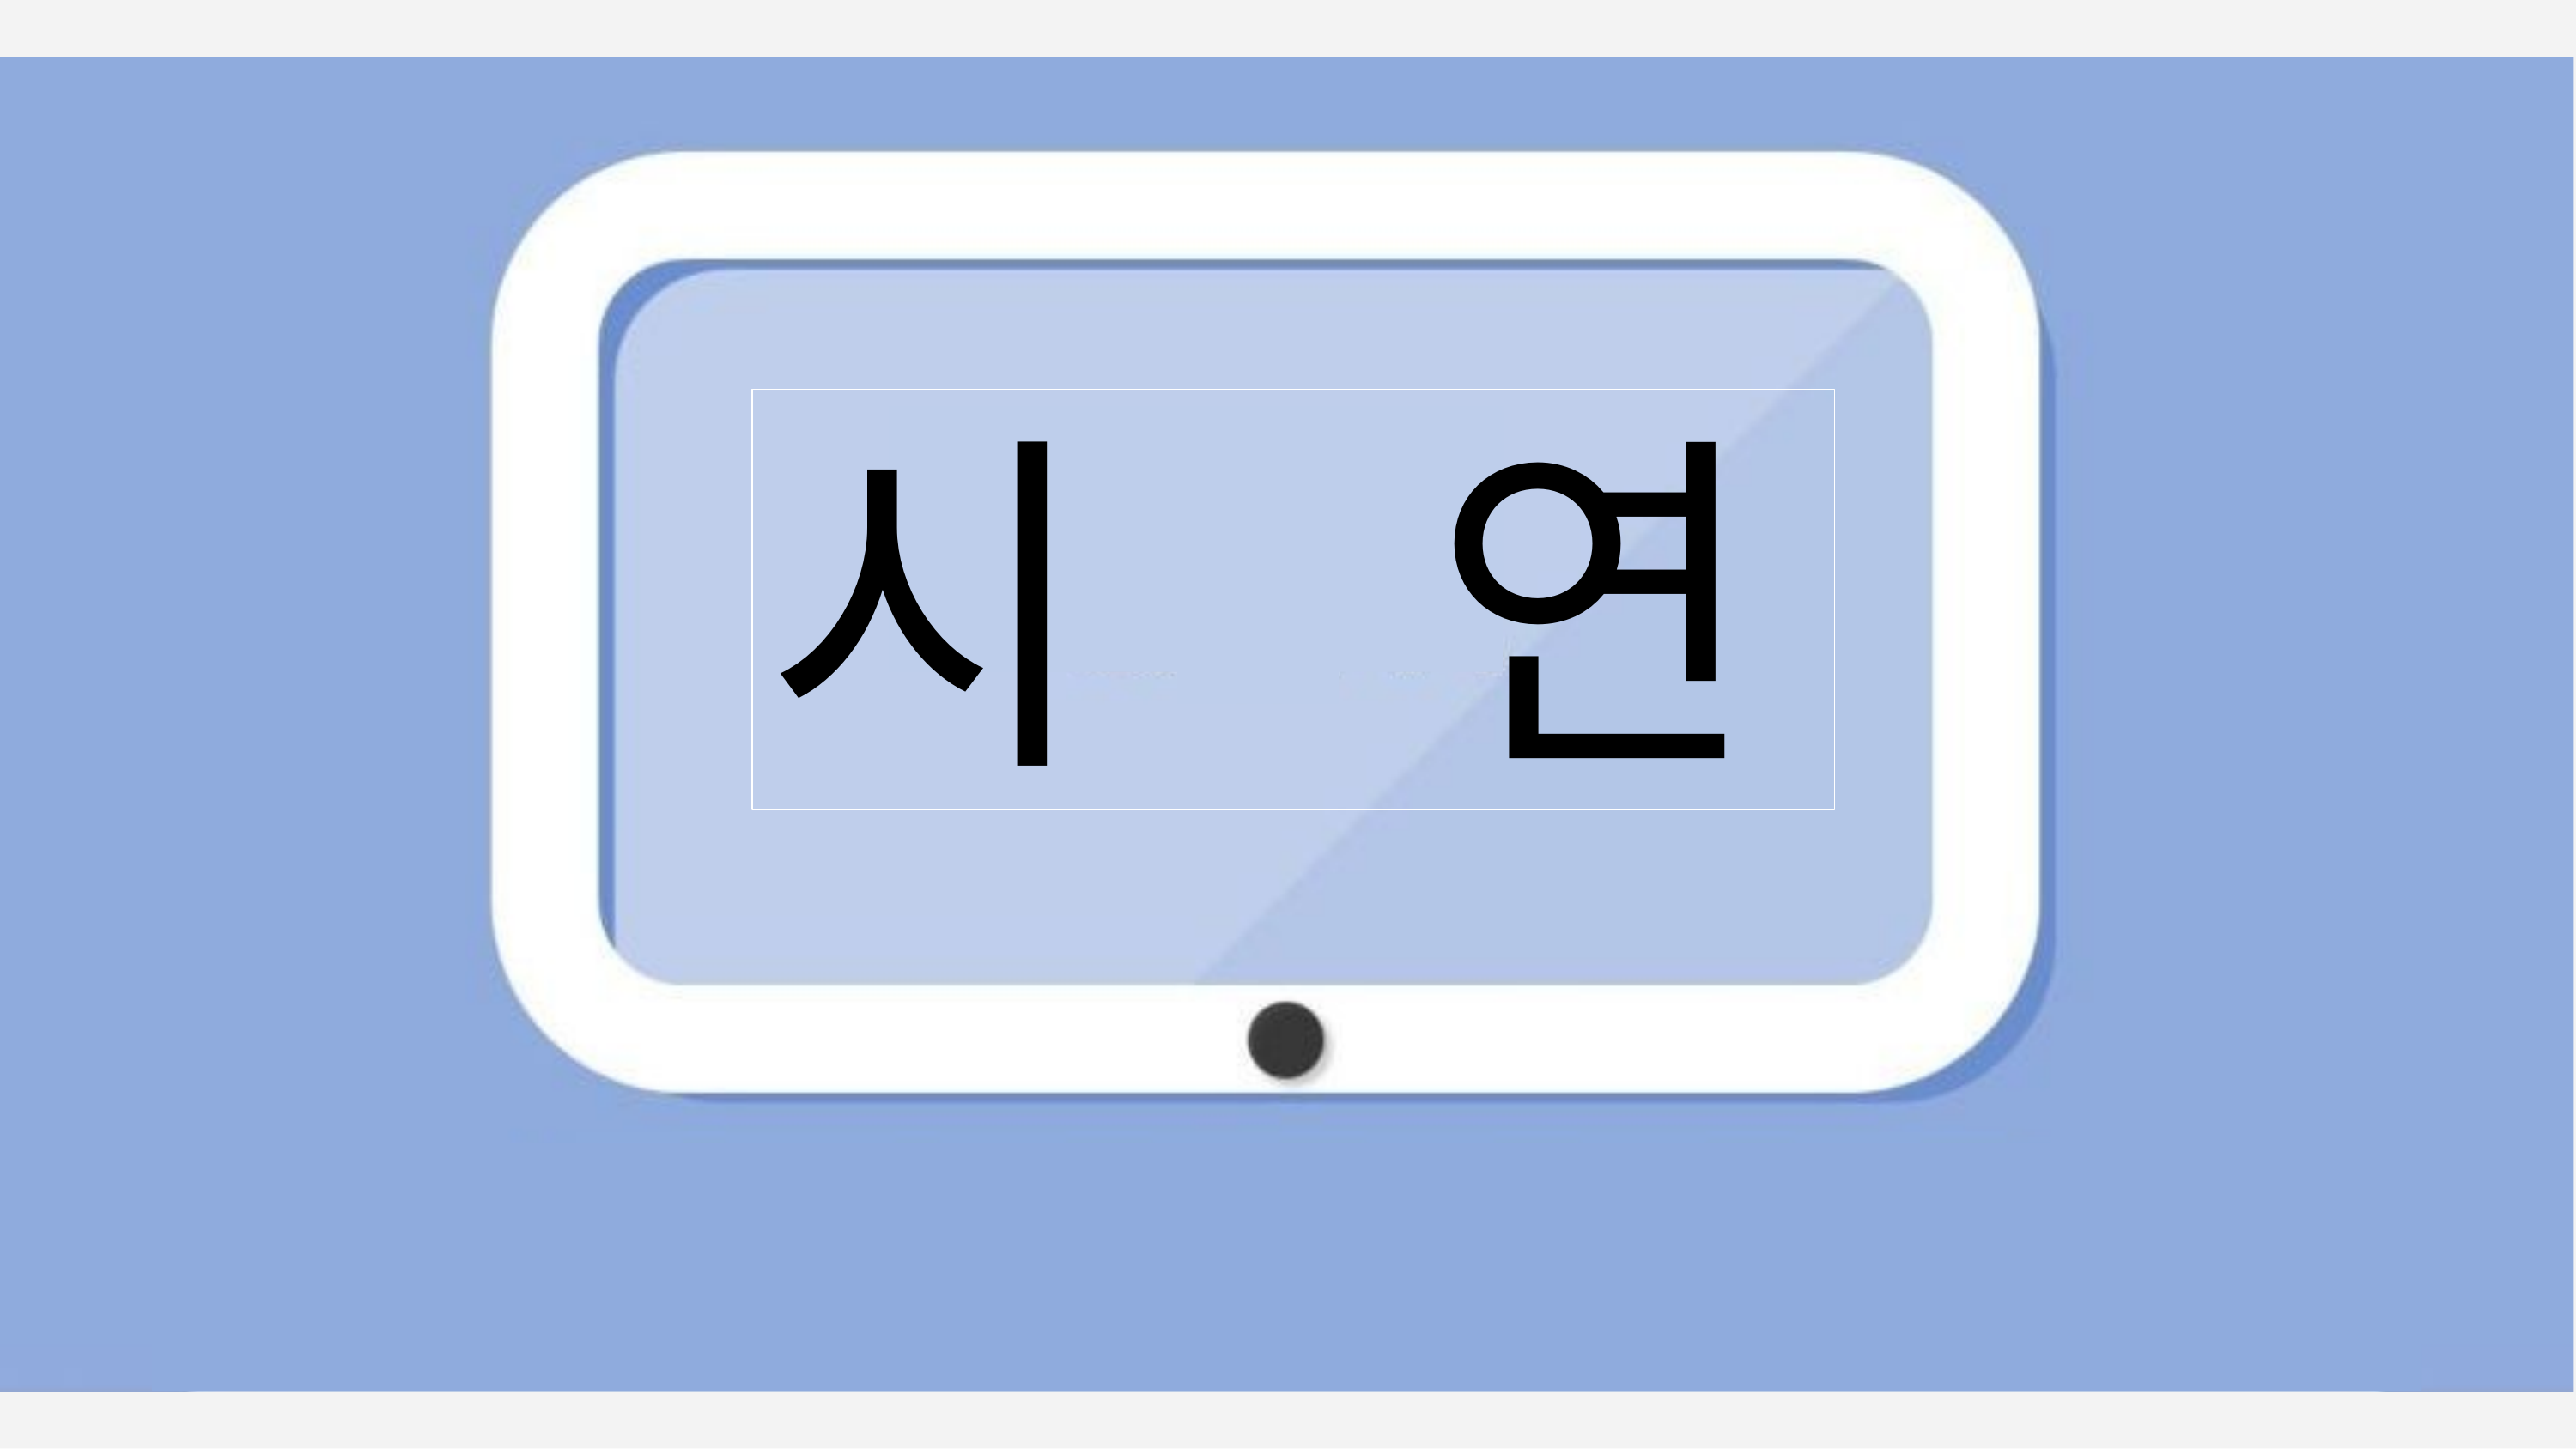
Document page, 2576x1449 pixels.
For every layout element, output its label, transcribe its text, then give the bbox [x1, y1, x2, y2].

picture [0, 57, 2574, 1392]
text_box 시 연 [752, 389, 1835, 810]
